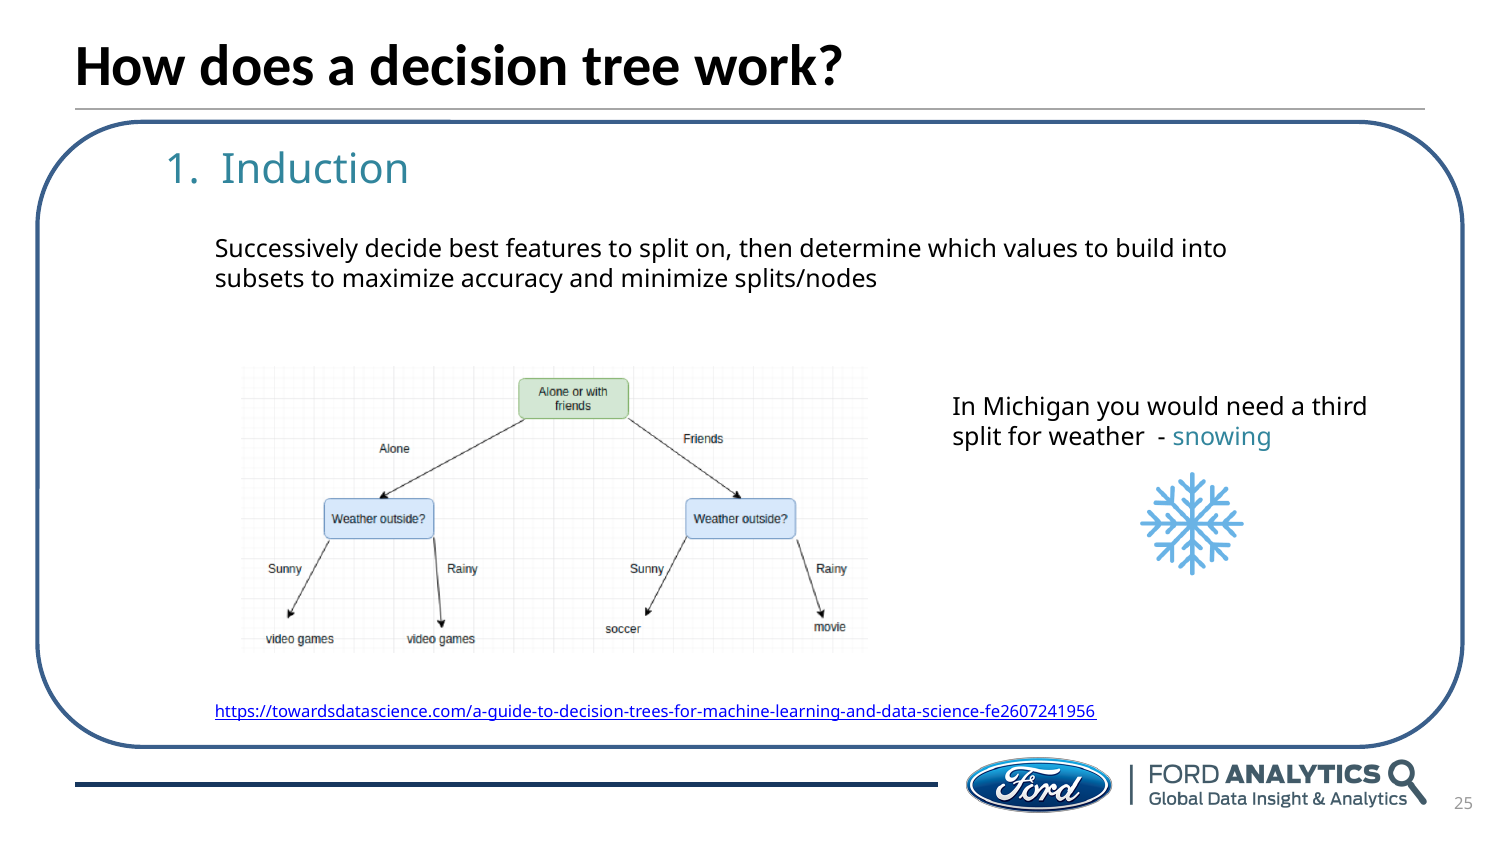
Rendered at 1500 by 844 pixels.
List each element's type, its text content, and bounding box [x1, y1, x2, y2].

text_box How does a decision tree work? [74, 19, 1425, 97]
picture [964, 752, 1429, 817]
picture [187, 332, 963, 663]
text_box https://towardsdatascience.com/a-guide-to-decision-trees-for-machine-learning-and-data-science-fe2607241956 [199, 693, 1400, 732]
text_box In Michigan you would need a third split for weather - snowing [966, 383, 1413, 458]
text_box [35, 119, 1465, 749]
picture [1118, 470, 1257, 577]
text_box Successively decide best features to split on, then determine which values to build into subsets to maximize accuracy and minimize splits/nodes [200, 224, 1288, 300]
